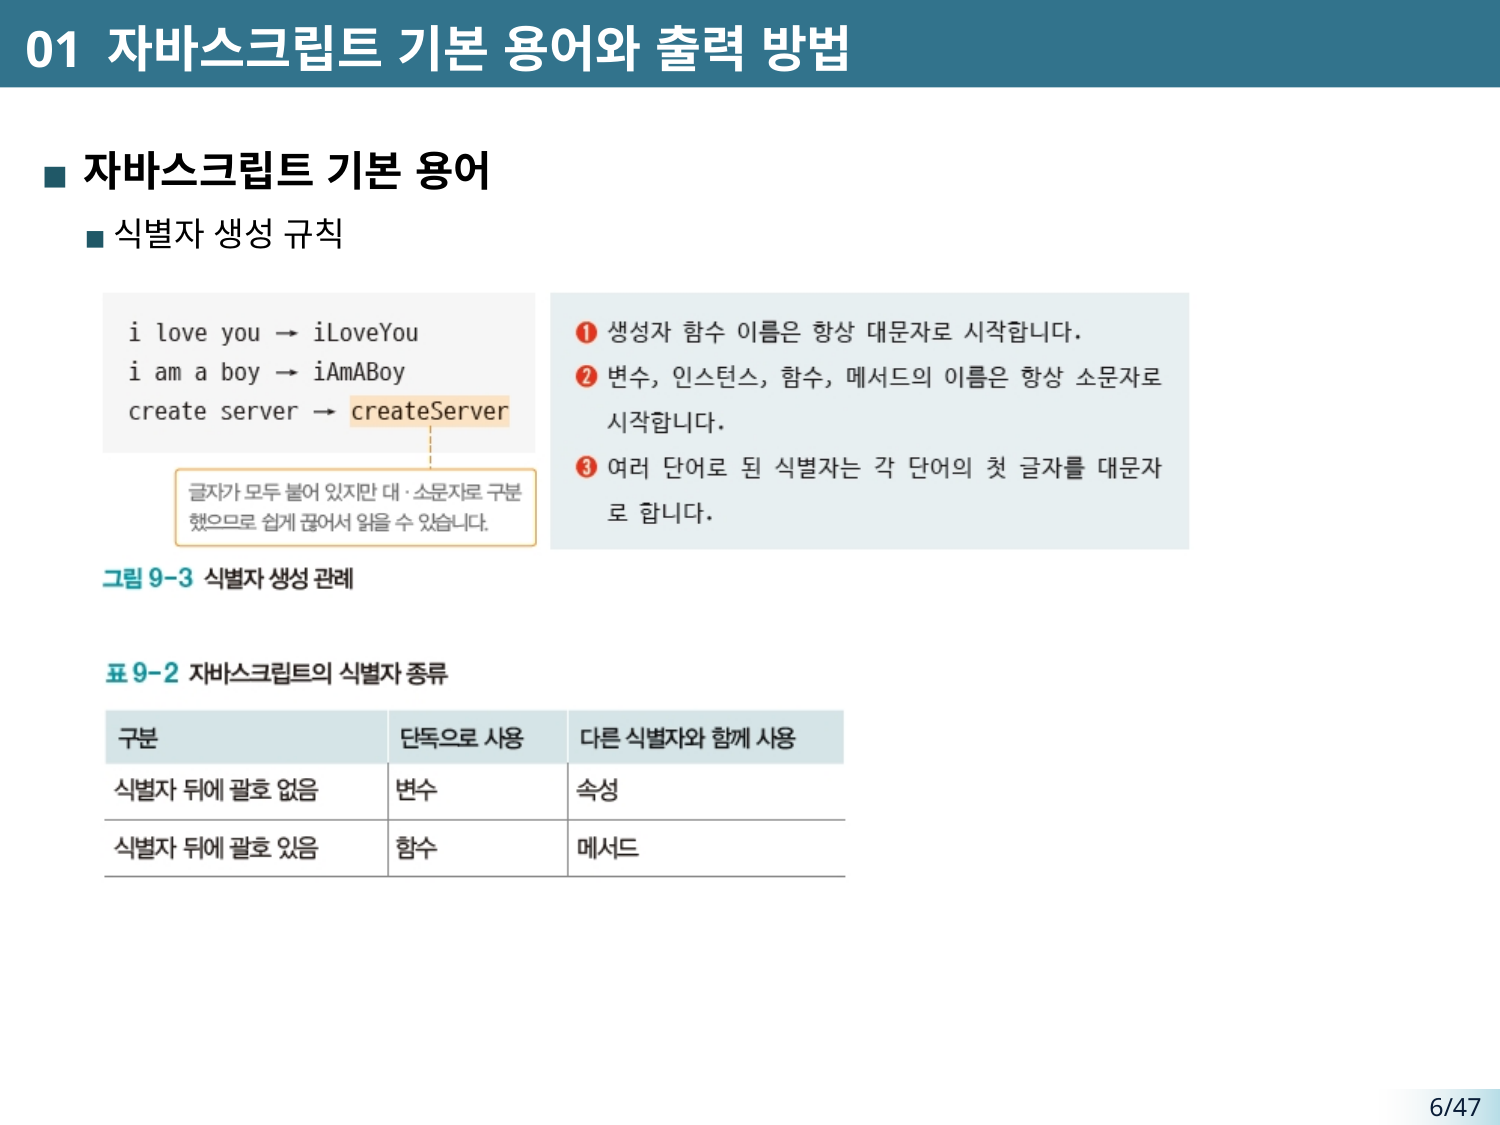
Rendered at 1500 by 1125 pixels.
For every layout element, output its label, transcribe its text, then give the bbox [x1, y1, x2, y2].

title 01 자바스크립트 기본 용어와 출력 방법 [10, 8, 1288, 87]
picture [100, 290, 1197, 599]
picture [100, 656, 856, 887]
list 자바스크립트 기본 용어 식별자 생성 규칙 [10, 126, 1481, 1057]
